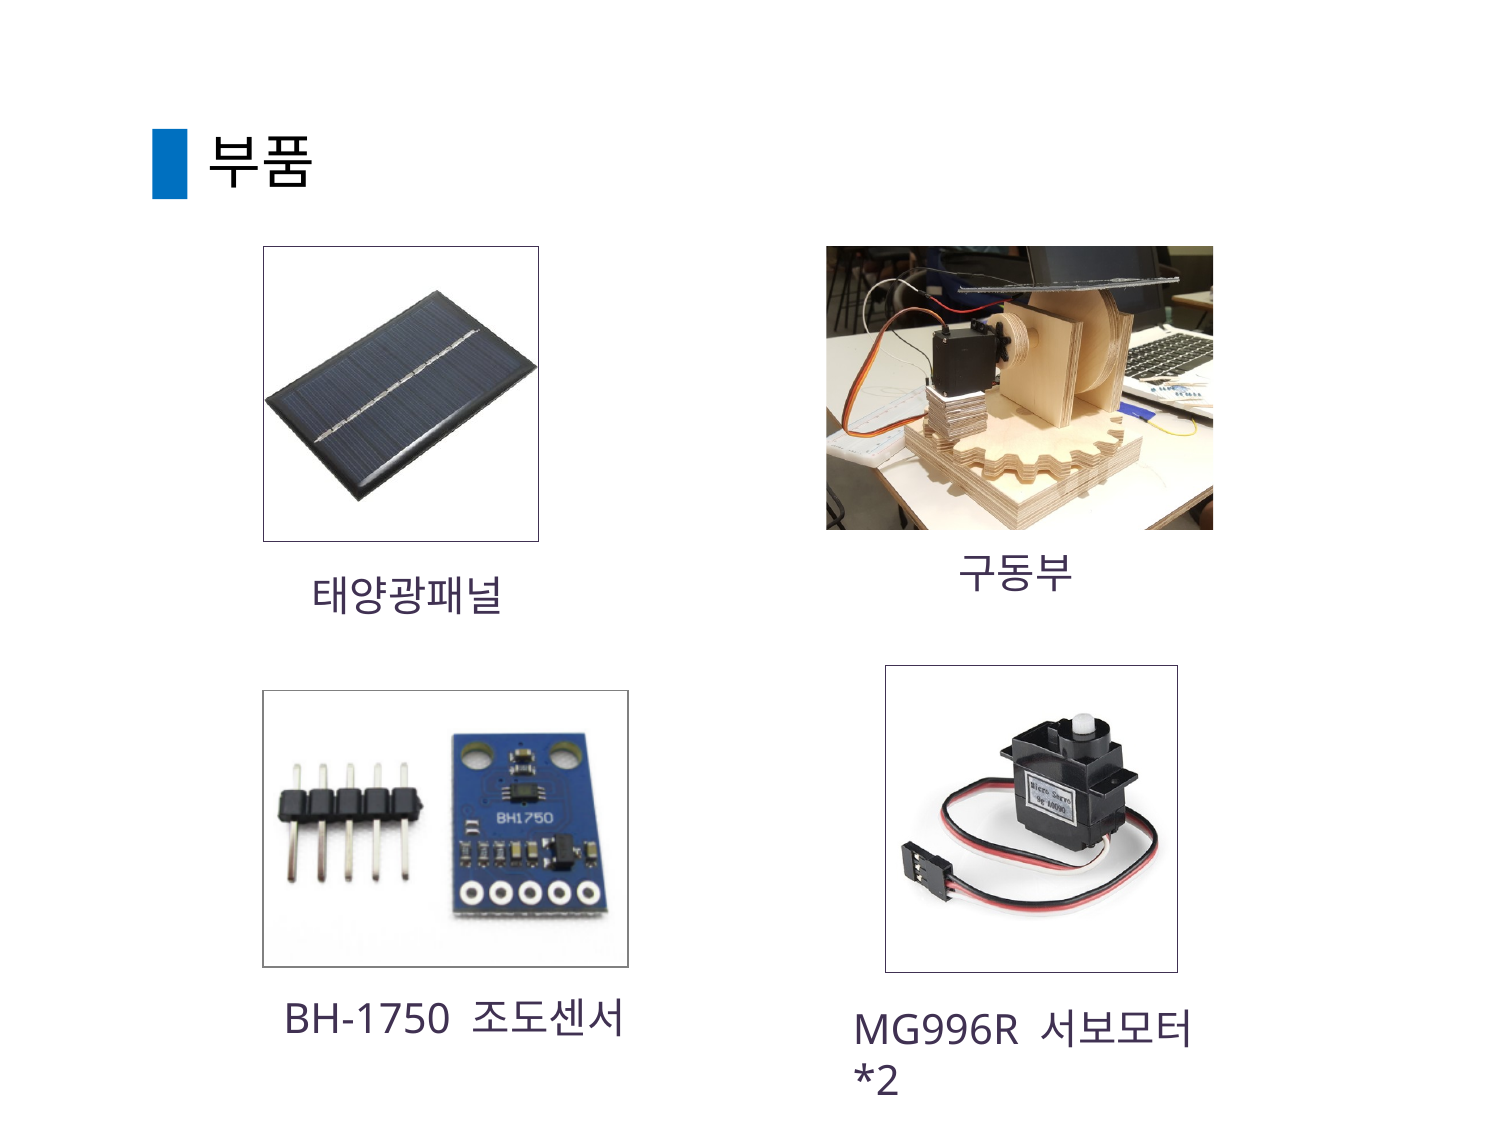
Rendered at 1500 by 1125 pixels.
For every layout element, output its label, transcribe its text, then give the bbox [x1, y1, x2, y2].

picture [826, 245, 1214, 530]
picture [263, 691, 628, 967]
text_box 태양광패널 [296, 562, 519, 628]
text_box BH-1750 조도센서 [268, 984, 641, 1050]
text_box 부품 [193, 118, 330, 203]
text_box [150, 127, 190, 201]
picture [884, 664, 1179, 973]
text_box MG996R 서보모터 *2 [838, 996, 1254, 1111]
picture [263, 245, 539, 542]
text_box 구동부 [943, 539, 1108, 604]
